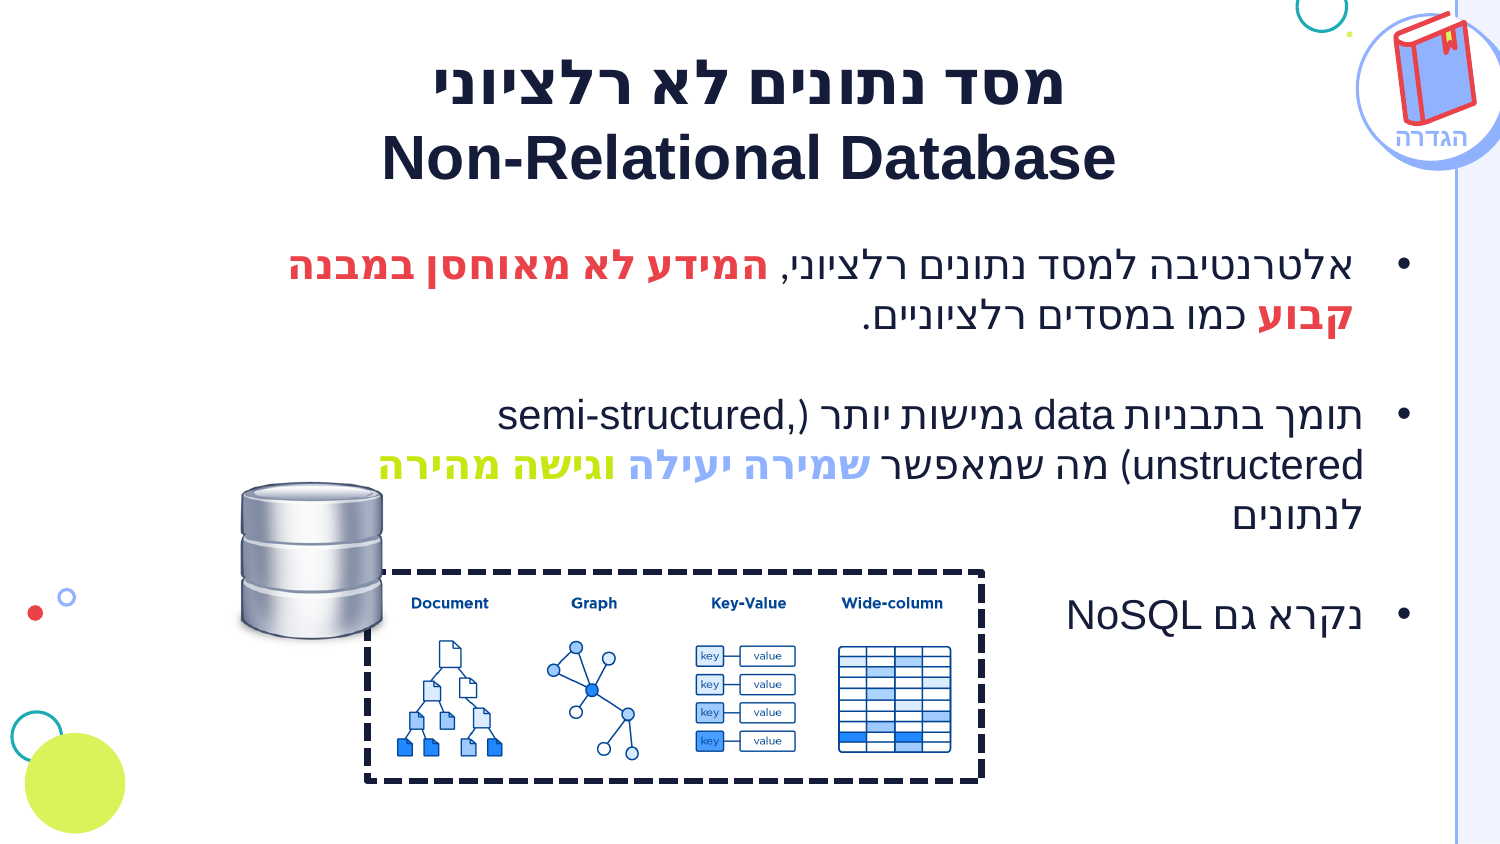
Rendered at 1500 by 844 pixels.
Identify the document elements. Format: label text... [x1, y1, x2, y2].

text_box הגדרה [1372, 108, 1491, 152]
title מסד נתונים לא רלציוני Non-Relational Database [88, 42, 1394, 151]
list אלטרנטיבה למסד נתונים רלציוני, המידע לא מאוחסן במבנה קבוע כמו במסדים רלציוניים. תומך בתבניות data גמישות יותר (semi-structured, unstructered) מה שמאפשר שמירה יעילה וגישה מהירה לנתונים נקרא גם NoSQL [255, 237, 1412, 750]
picture [216, 465, 979, 779]
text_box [1399, 15, 1471, 122]
